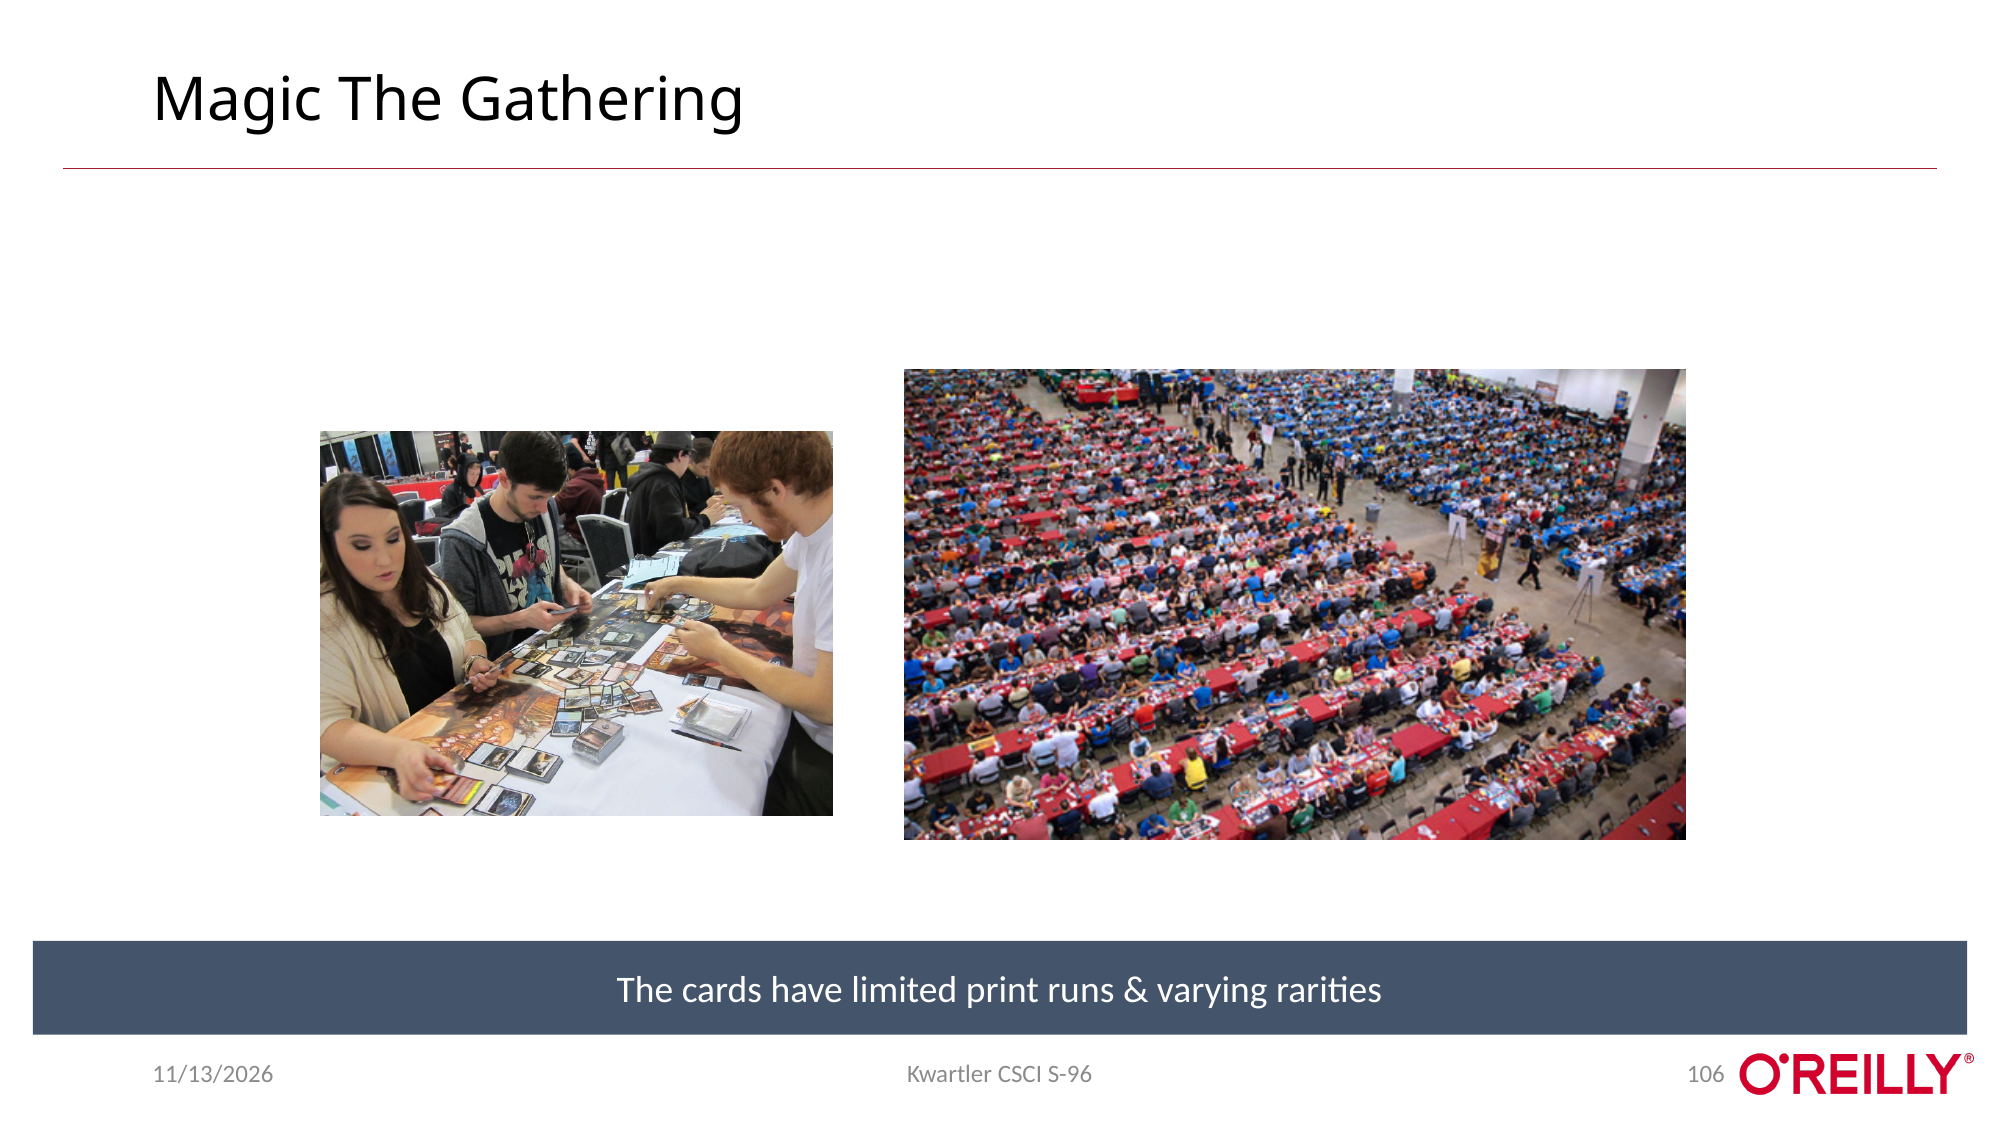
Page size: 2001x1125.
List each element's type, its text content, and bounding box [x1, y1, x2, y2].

picture [320, 431, 833, 816]
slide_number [137, 1042, 588, 1103]
text_box 106 [1412, 1042, 1741, 1103]
footer Kwartler CSCI S-96 [662, 1042, 1338, 1103]
title Magic The Gathering [137, 59, 1863, 142]
picture [904, 369, 1686, 840]
picture [1741, 1050, 1975, 1096]
text_box The cards have limited print runs & varying rarities [32, 940, 1968, 1036]
